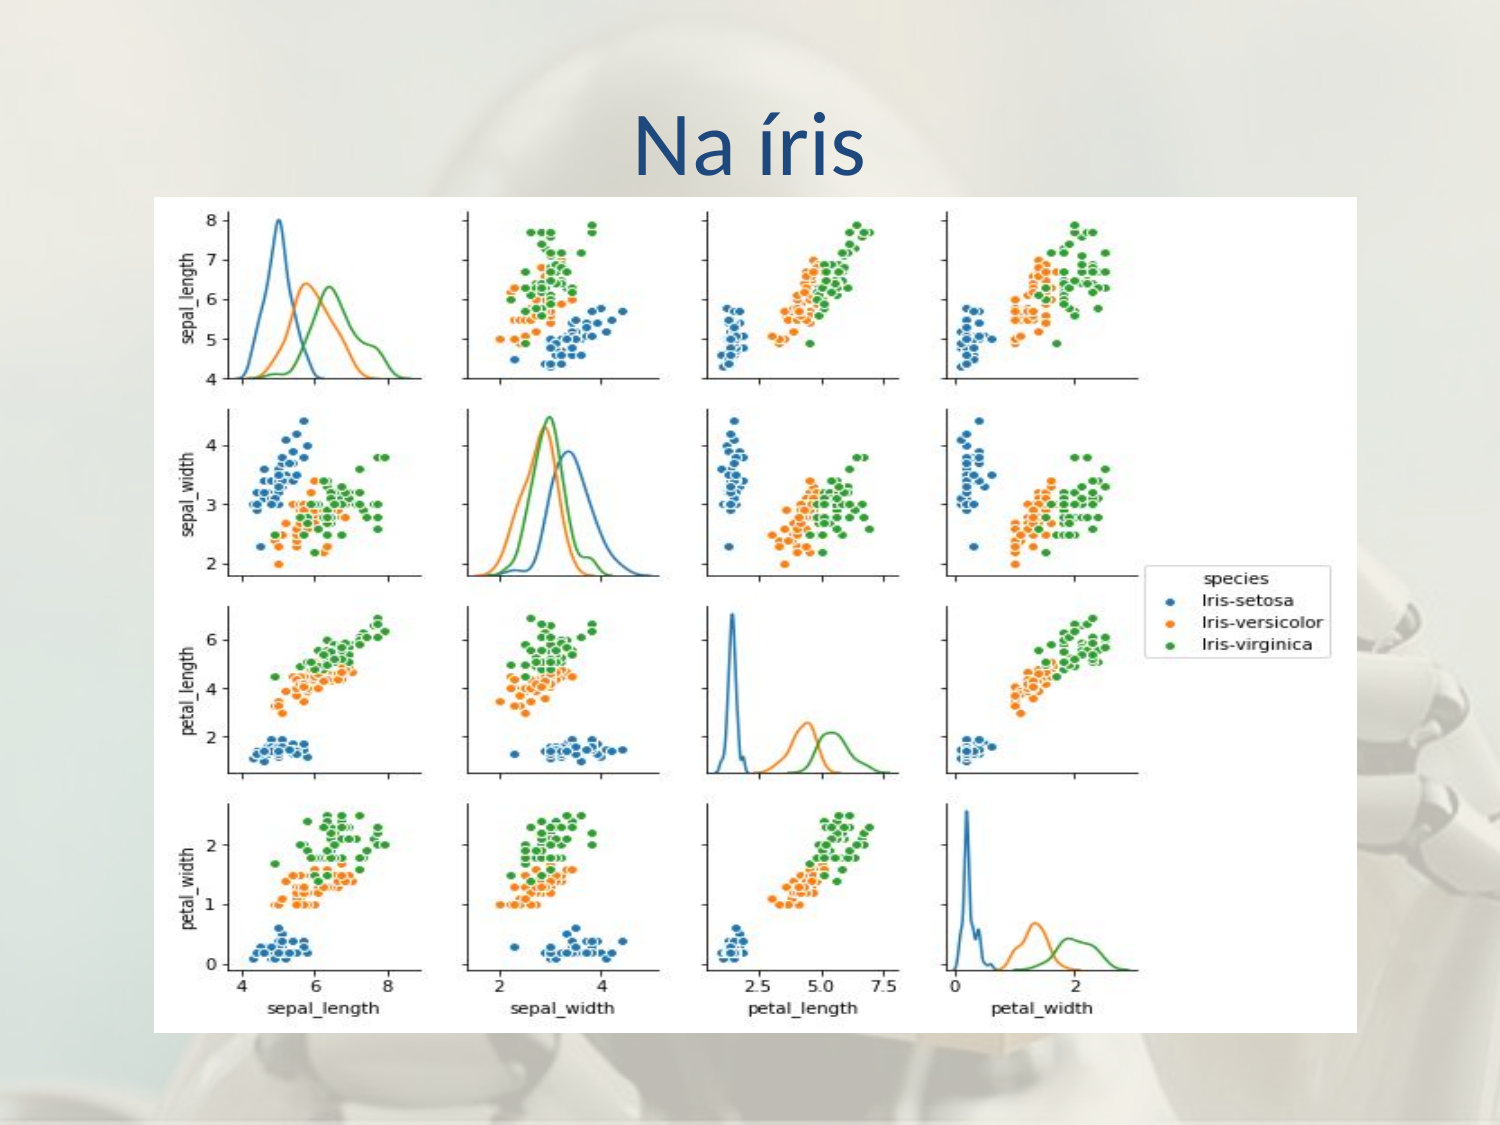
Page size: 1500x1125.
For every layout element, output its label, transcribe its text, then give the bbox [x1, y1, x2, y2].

picture [154, 197, 1358, 1033]
title Na íris [75, 45, 1425, 233]
